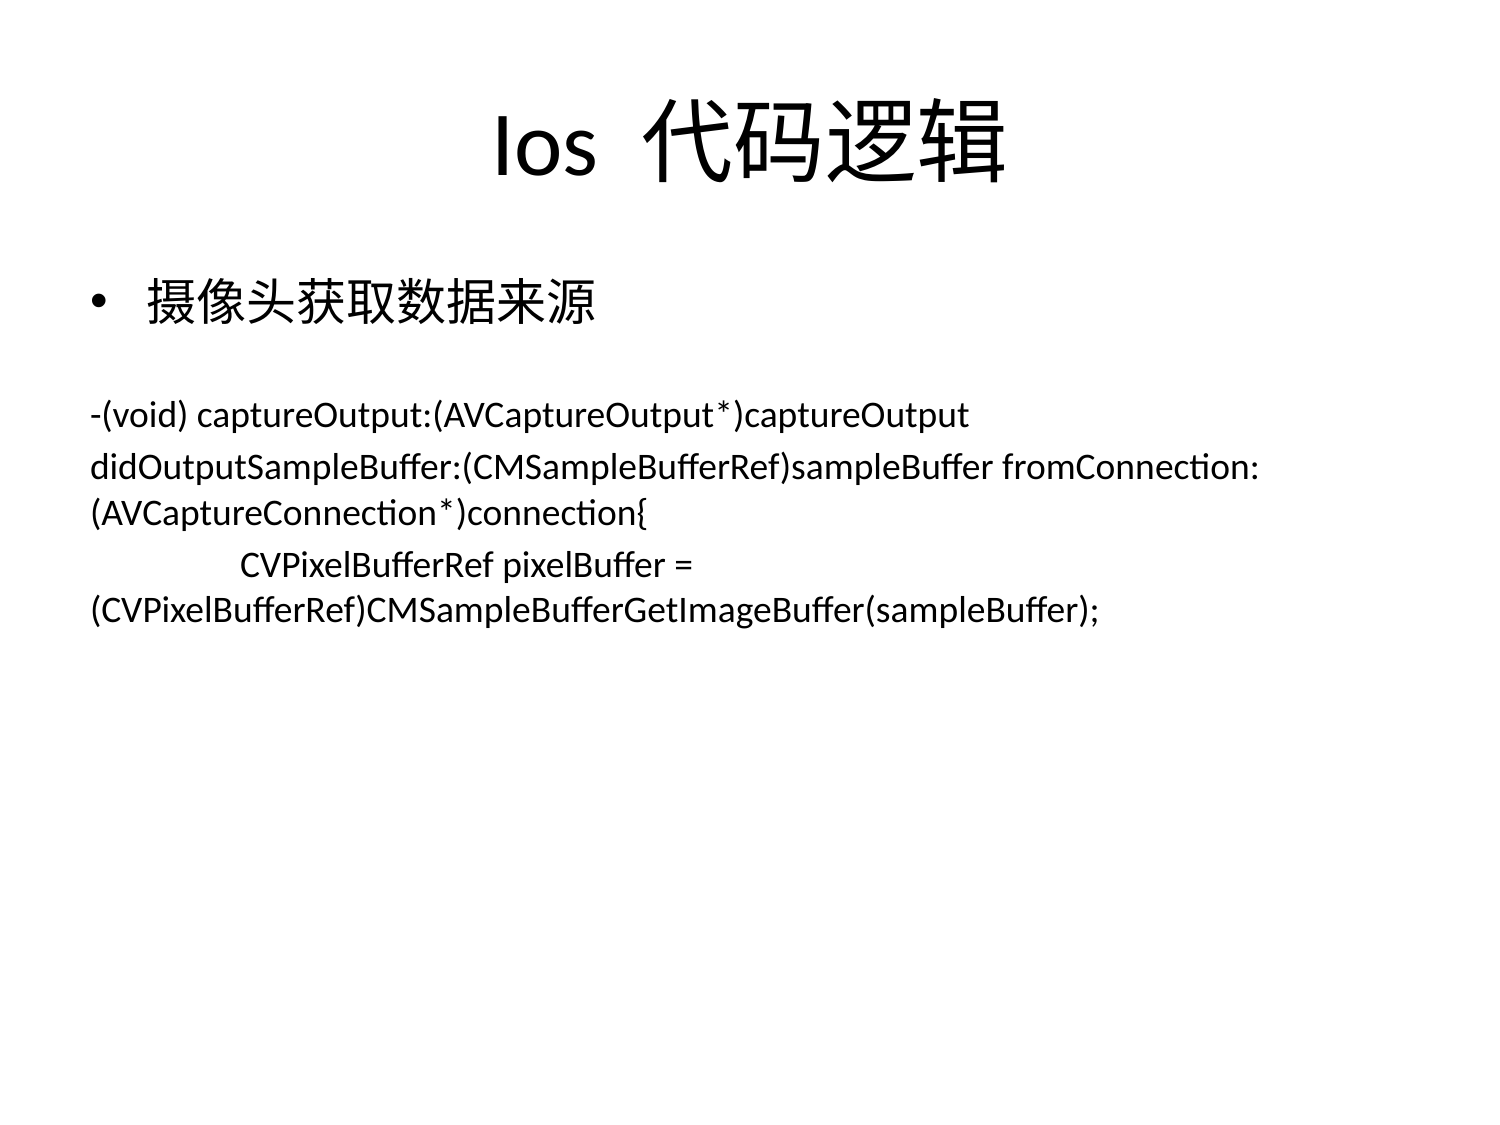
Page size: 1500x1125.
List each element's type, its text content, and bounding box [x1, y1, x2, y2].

title Ios 代码逻辑 [75, 45, 1425, 233]
list 摄像头获取数据来源 -(void) captureOutput:(AVCaptureOutput*)captureOutput didOutputSampleBuffer:(CMSampleBufferRef)sampleBuffer fromConnection:(AVCaptureConnection*)connection{ CVPixelBufferRef pixelBuffer = (CVPixelBufferRef)CMSampleBufferGetImageBuffer(sampleBuffer); [75, 262, 1425, 1005]
